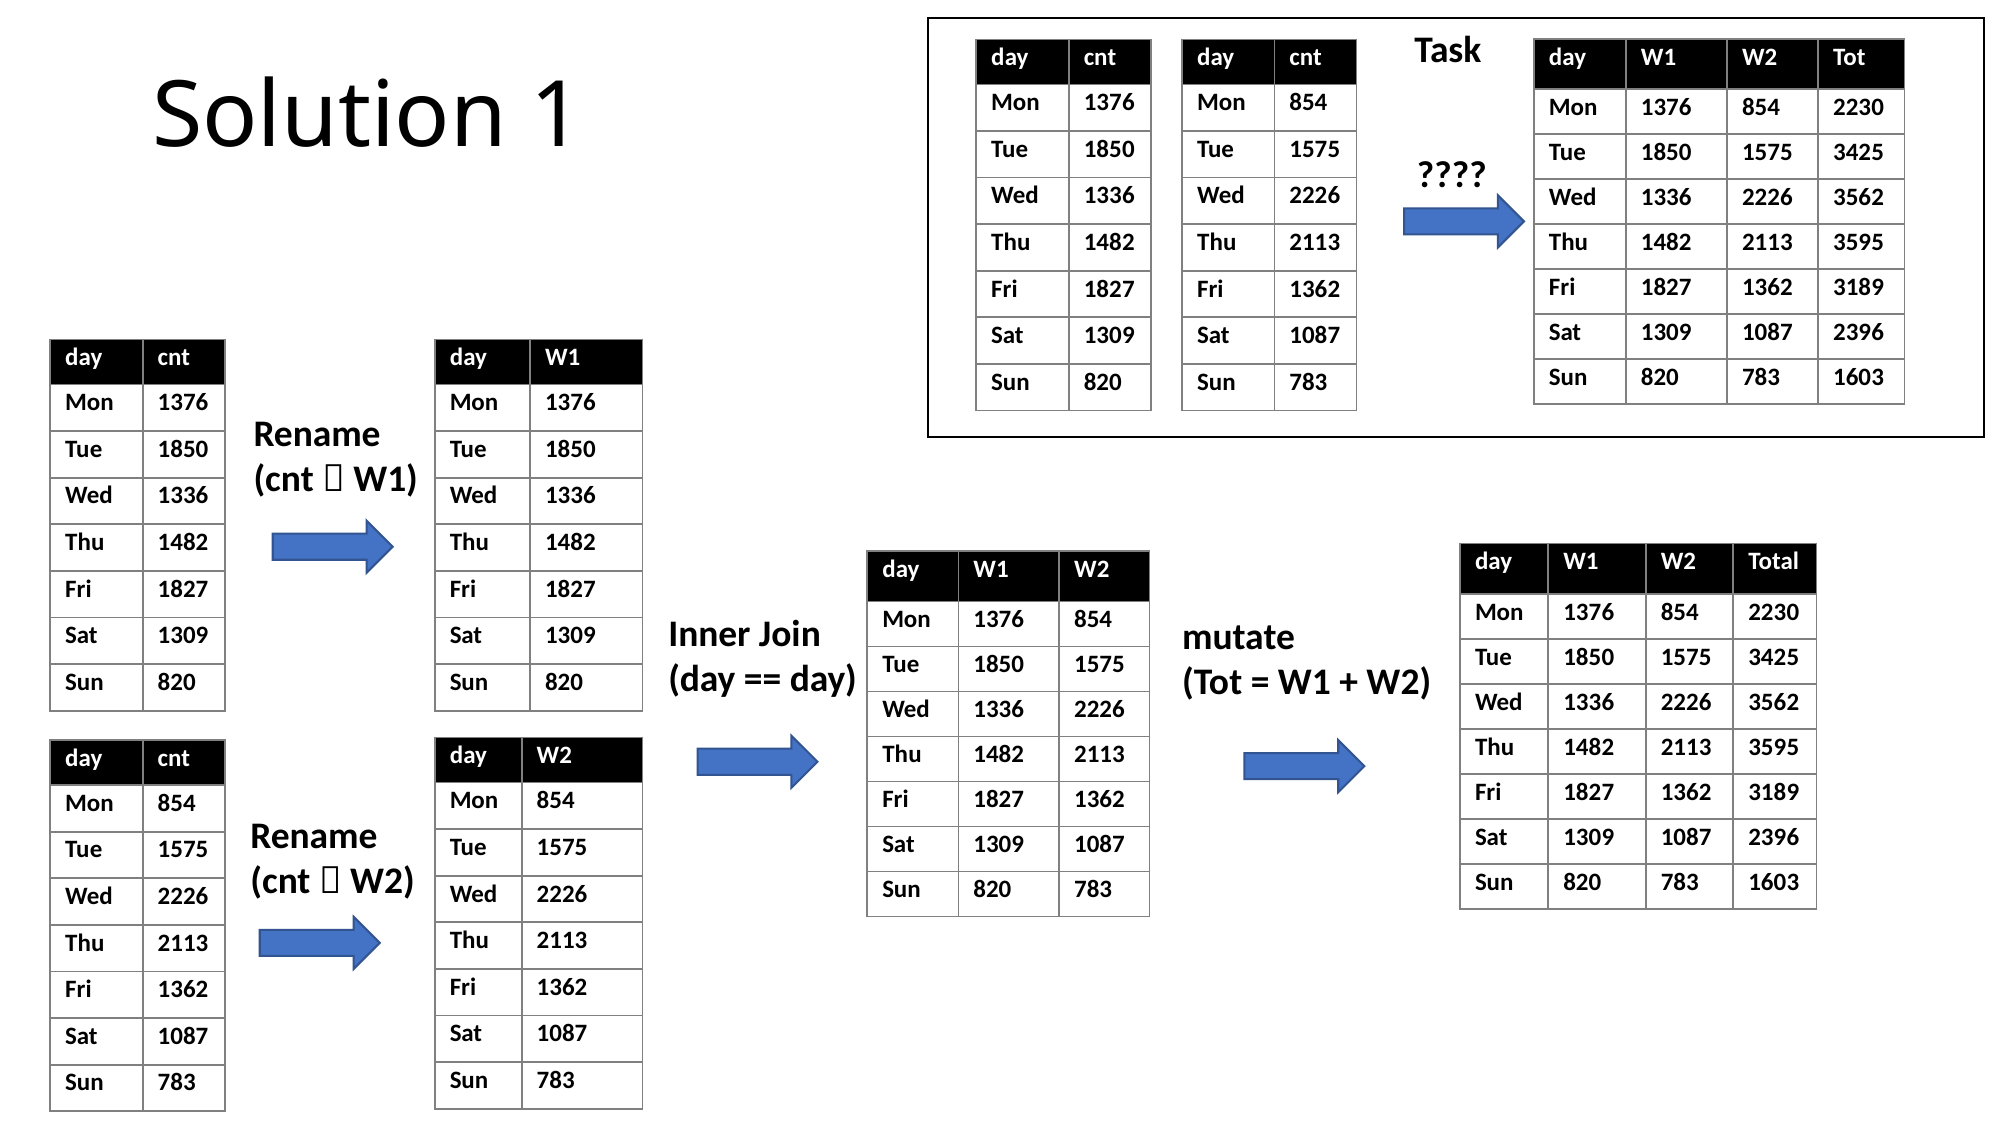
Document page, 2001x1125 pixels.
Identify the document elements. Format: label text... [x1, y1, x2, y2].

table_cell Sat [51, 1019, 142, 1064]
table_header W1 [959, 552, 1058, 601]
table_cell Sun [436, 1063, 521, 1108]
table_cell 1087 [1060, 827, 1149, 871]
table_cell 1362 [144, 972, 224, 1017]
table_cell 1482 [959, 737, 1058, 781]
table_cell Mon [1461, 595, 1547, 638]
text_box [696, 733, 819, 791]
table_header day [436, 340, 529, 384]
table_cell Sat [436, 618, 529, 663]
table_cell 854 [1060, 602, 1149, 646]
table_cell Wed [436, 877, 521, 921]
table_cell 2226 [1060, 692, 1149, 736]
table_cell Fri [51, 972, 142, 1017]
table_cell 1309 [959, 827, 1058, 871]
table_header W2 [523, 738, 642, 782]
table_cell 1376 [1549, 595, 1645, 638]
table_header day [1535, 40, 1625, 88]
table_cell 1482 [1549, 730, 1645, 773]
table_cell Wed [436, 479, 529, 523]
table_cell 1309 [1627, 315, 1726, 358]
table_cell 2113 [144, 926, 224, 971]
table_cell 2113 [1060, 737, 1149, 781]
table_cell 1376 [531, 385, 642, 430]
table_cell Sun [1461, 865, 1547, 908]
text_box [258, 914, 382, 972]
table_cell Tue [868, 647, 958, 691]
table_cell 1376 [959, 602, 1058, 646]
table_cell Mon [51, 786, 142, 831]
table_cell 1575 [1060, 647, 1149, 691]
table_cell 820 [531, 665, 642, 710]
table_cell Fri [436, 572, 529, 617]
table_cell 1603 [1734, 865, 1816, 908]
table_cell Sun [868, 872, 958, 916]
table_cell 3595 [1819, 225, 1904, 268]
table_cell 1850 [1549, 640, 1645, 683]
table_cell 2396 [1819, 315, 1904, 358]
table_cell 820 [959, 872, 1058, 916]
table_cell 3595 [1734, 730, 1816, 773]
table_cell Sun [51, 665, 142, 710]
table_cell Mon [1535, 90, 1625, 133]
table_cell Sat [1535, 315, 1625, 358]
table_cell Thu [1535, 225, 1625, 268]
table_cell 1087 [523, 1016, 642, 1061]
table_cell 3562 [1819, 180, 1904, 223]
table_cell Sun [436, 665, 529, 710]
table_cell Tue [1461, 640, 1547, 683]
table_cell 2230 [1819, 90, 1904, 133]
table_header Tot [1819, 40, 1904, 88]
table_cell 2226 [523, 877, 642, 921]
table_cell 820 [144, 665, 224, 710]
table_cell 1575 [523, 830, 642, 875]
table_cell Mon [868, 602, 958, 646]
table_cell 3425 [1734, 640, 1816, 683]
table_cell 2230 [1734, 595, 1816, 638]
table_header day [1461, 544, 1547, 593]
table_header W2 [1060, 552, 1149, 601]
table_cell Thu [51, 926, 142, 971]
table_cell 783 [523, 1063, 642, 1108]
table_header W1 [531, 340, 642, 384]
text_box [927, 17, 1985, 438]
table_header cnt [144, 741, 224, 784]
table_cell Wed [1535, 180, 1625, 223]
table_cell 1850 [144, 432, 224, 477]
table_cell 1603 [1819, 360, 1904, 403]
table_cell Sat [1461, 820, 1547, 863]
table_cell 2113 [523, 923, 642, 968]
table_cell 1482 [144, 525, 224, 570]
table_cell 1827 [1549, 775, 1645, 818]
table_cell Wed [868, 692, 958, 736]
table_cell 1362 [1647, 775, 1732, 818]
text_box mutate (Tot = W1 + W2) [1167, 604, 1447, 710]
table_cell 1376 [1627, 90, 1726, 133]
table_cell 1575 [1647, 640, 1732, 683]
table_cell 854 [1728, 90, 1817, 133]
table_cell 2113 [1728, 225, 1817, 268]
table_cell 3425 [1819, 135, 1904, 178]
table_header day [51, 741, 142, 784]
table_cell 2226 [144, 879, 224, 924]
table_cell 820 [1549, 865, 1645, 908]
table_cell 1336 [1549, 685, 1645, 728]
table_cell Mon [436, 783, 521, 828]
table_cell Sat [51, 618, 142, 663]
table_cell 1482 [531, 525, 642, 570]
table_cell Wed [51, 479, 142, 523]
table_cell Wed [51, 879, 142, 924]
text_box Rename (cnt  W1) [238, 401, 434, 507]
table_cell 2226 [1647, 685, 1732, 728]
table_cell Tue [51, 833, 142, 877]
table_cell Tue [436, 432, 529, 477]
table_header day [436, 738, 521, 782]
table_cell 1850 [1627, 135, 1726, 178]
table_header W1 [1627, 40, 1726, 88]
table_cell 854 [1647, 595, 1732, 638]
table_cell 854 [523, 783, 642, 828]
table_cell 783 [144, 1066, 224, 1110]
table_cell 1362 [1060, 782, 1149, 826]
table_cell 820 [1627, 360, 1726, 403]
text_box [271, 518, 395, 576]
table_cell 1336 [531, 479, 642, 523]
table_cell Fri [436, 970, 521, 1015]
table_cell 1309 [144, 618, 224, 663]
table_header Total [1734, 544, 1816, 593]
table_cell 1309 [531, 618, 642, 663]
table_cell 1376 [144, 385, 224, 430]
table_cell Fri [868, 782, 958, 826]
table_cell Fri [1535, 270, 1625, 313]
table_cell Tue [1535, 135, 1625, 178]
table_cell 854 [144, 786, 224, 831]
table_cell 3562 [1734, 685, 1816, 728]
table_cell 2113 [1647, 730, 1732, 773]
table_cell Sat [868, 827, 958, 871]
table_cell Sat [436, 1016, 521, 1061]
table_cell 2226 [1728, 180, 1817, 223]
table_cell Fri [51, 572, 142, 617]
table_cell 1336 [959, 692, 1058, 736]
text_box Solution 1 [137, 59, 1533, 278]
table_cell Wed [1461, 685, 1547, 728]
table_cell 1850 [959, 647, 1058, 691]
table_cell 1362 [523, 970, 642, 1015]
table_cell 1827 [1627, 270, 1726, 313]
table_cell 2396 [1734, 820, 1816, 863]
text_box [1243, 737, 1366, 795]
table_cell Sun [51, 1066, 142, 1110]
table_cell Mon [436, 385, 529, 430]
table_cell Sun [1535, 360, 1625, 403]
table_cell 1827 [144, 572, 224, 617]
text_box Inner Join (day == day) [653, 601, 866, 706]
table_cell Mon [51, 385, 142, 430]
table_cell 1850 [531, 432, 642, 477]
table_cell Thu [868, 737, 958, 781]
table_cell 783 [1728, 360, 1817, 403]
text_box Rename (cnt  W2) [235, 803, 430, 909]
table_cell Thu [436, 923, 521, 968]
table_cell 1575 [1728, 135, 1817, 178]
table_cell 1362 [1728, 270, 1817, 313]
table_cell 1336 [144, 479, 224, 523]
table_cell 1336 [1627, 180, 1726, 223]
table_cell 783 [1647, 865, 1732, 908]
table_cell 1827 [531, 572, 642, 617]
table_cell Thu [51, 525, 142, 570]
table_cell 783 [1060, 872, 1149, 916]
table_header W2 [1647, 544, 1732, 593]
table_cell 1482 [1627, 225, 1726, 268]
table_header W2 [1728, 40, 1817, 88]
table_cell 1827 [959, 782, 1058, 826]
table_cell Thu [436, 525, 529, 570]
table_cell 3189 [1819, 270, 1904, 313]
table_cell 1575 [144, 833, 224, 877]
table_cell 1087 [144, 1019, 224, 1064]
table_cell 1087 [1728, 315, 1817, 358]
table_header W1 [1549, 544, 1645, 593]
table_header day [868, 552, 958, 601]
table_cell Fri [1461, 775, 1547, 818]
table_cell Tue [51, 432, 142, 477]
table_header day [51, 340, 142, 384]
table_cell 1087 [1647, 820, 1732, 863]
table_cell 1309 [1549, 820, 1645, 863]
table_header cnt [144, 340, 224, 384]
table_cell Thu [1461, 730, 1547, 773]
table_cell Tue [436, 830, 521, 875]
table_cell 3189 [1734, 775, 1816, 818]
